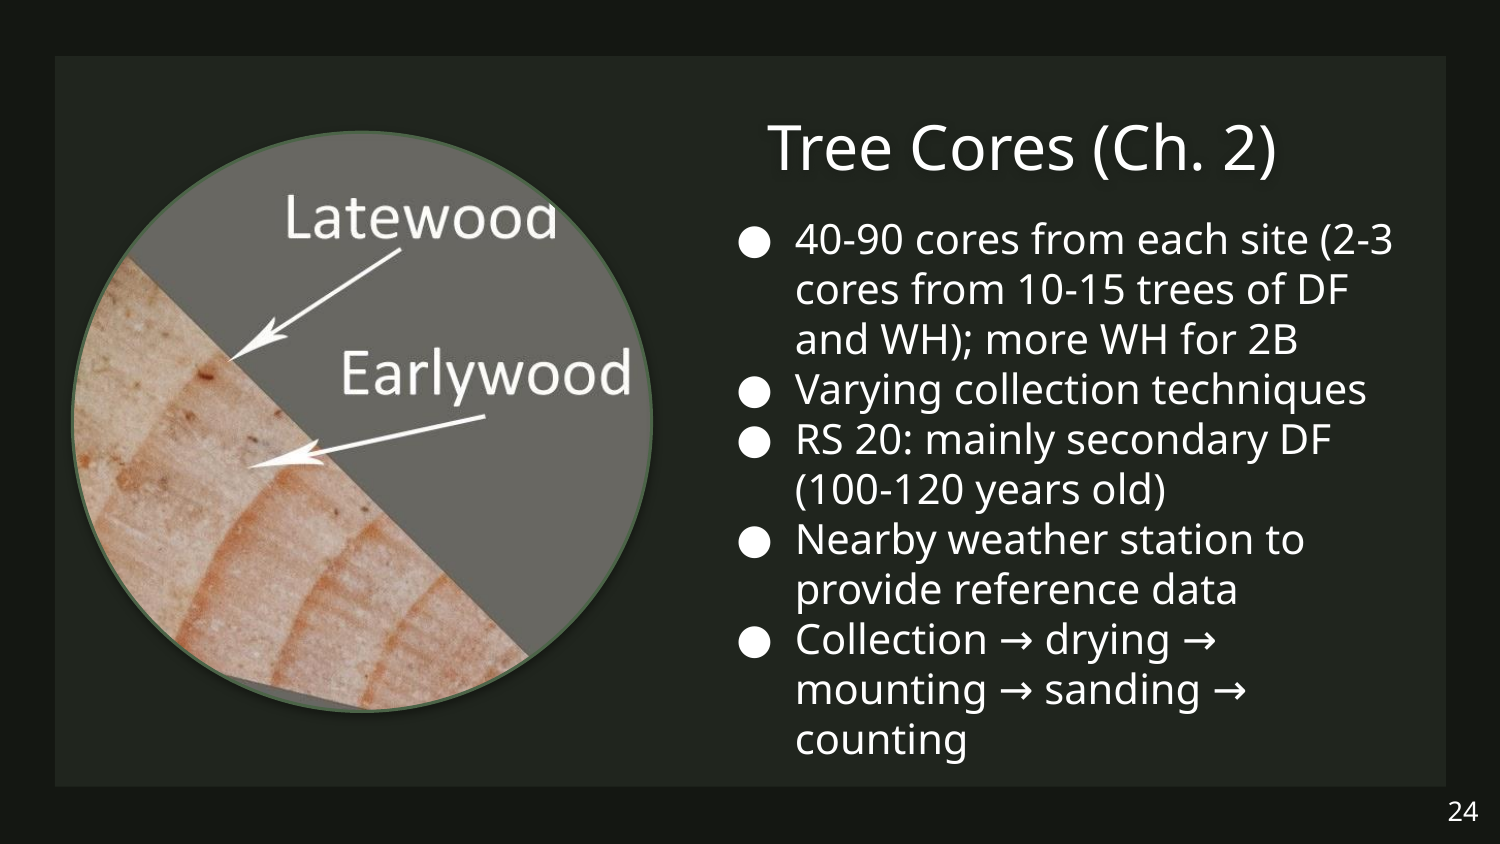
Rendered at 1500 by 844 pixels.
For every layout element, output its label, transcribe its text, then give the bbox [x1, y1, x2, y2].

subtitle 40-90 cores from each site (2-3 cores from 10-15 trees of DF and WH); more WH for 2B Varying collection techniques RS 20: mainly secondary DF (100-120 years old) Nearby weather station to provide reference data Collection → drying → mounting → sanding → counting [704, 197, 1430, 731]
picture [72, 132, 652, 712]
slide_number ‹#› [1403, 779, 1494, 844]
title Tree Cores (Ch. 2) [752, 79, 1346, 197]
